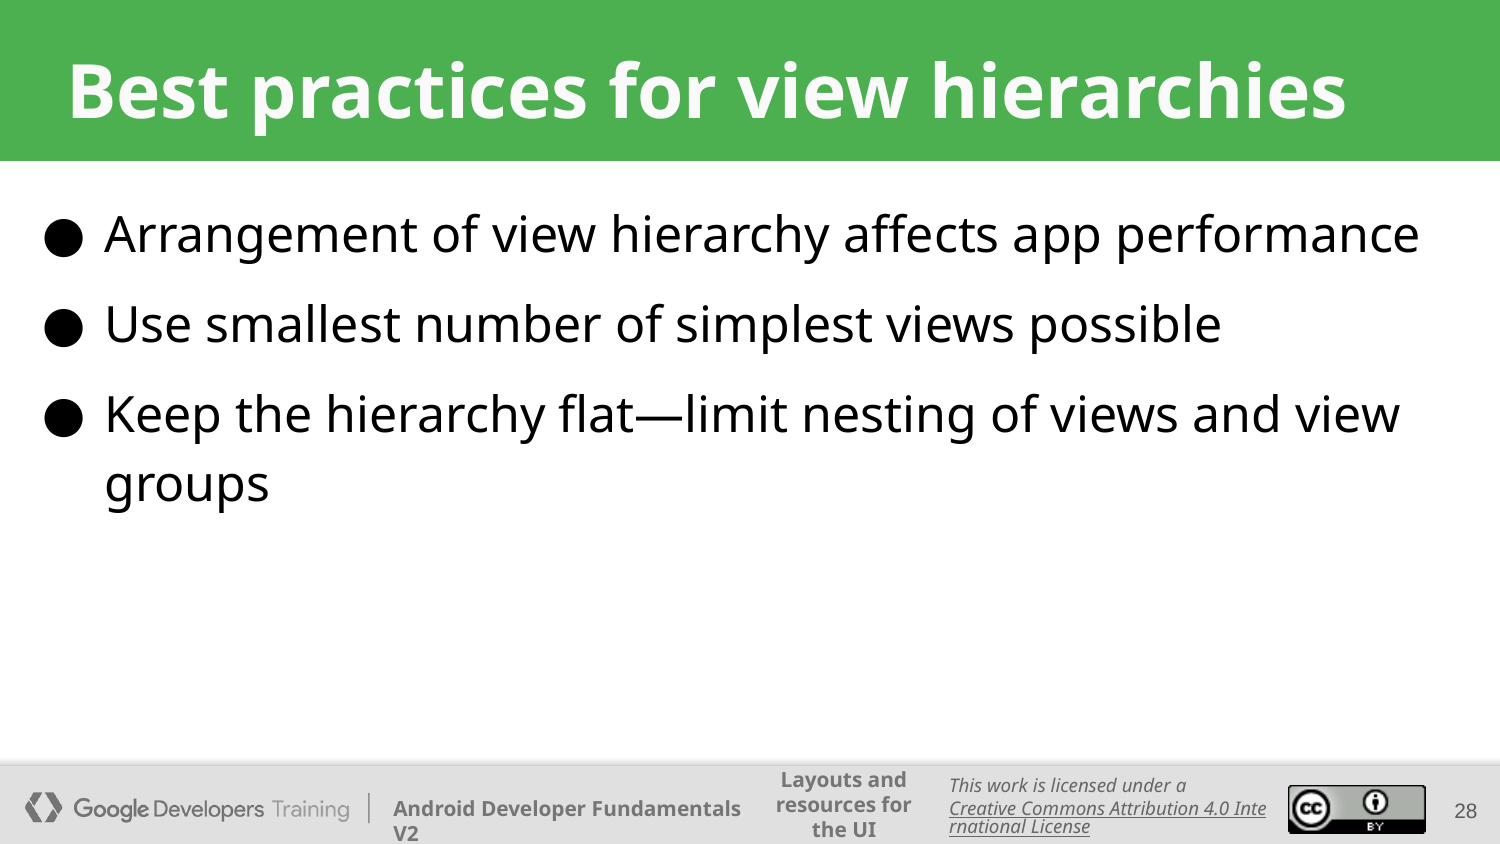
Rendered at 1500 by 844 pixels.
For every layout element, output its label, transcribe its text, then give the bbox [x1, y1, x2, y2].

text_box Arrangement of view hierarchy affects app performance Use smallest number of simplest views possible Keep the hierarchy flat—limit nesting of views and view groups [14, 178, 1470, 721]
title Best practices for view hierarchies [51, 28, 1449, 122]
picture [0, 161, 1500, 844]
slide_number ‹#› [1402, 777, 1493, 842]
